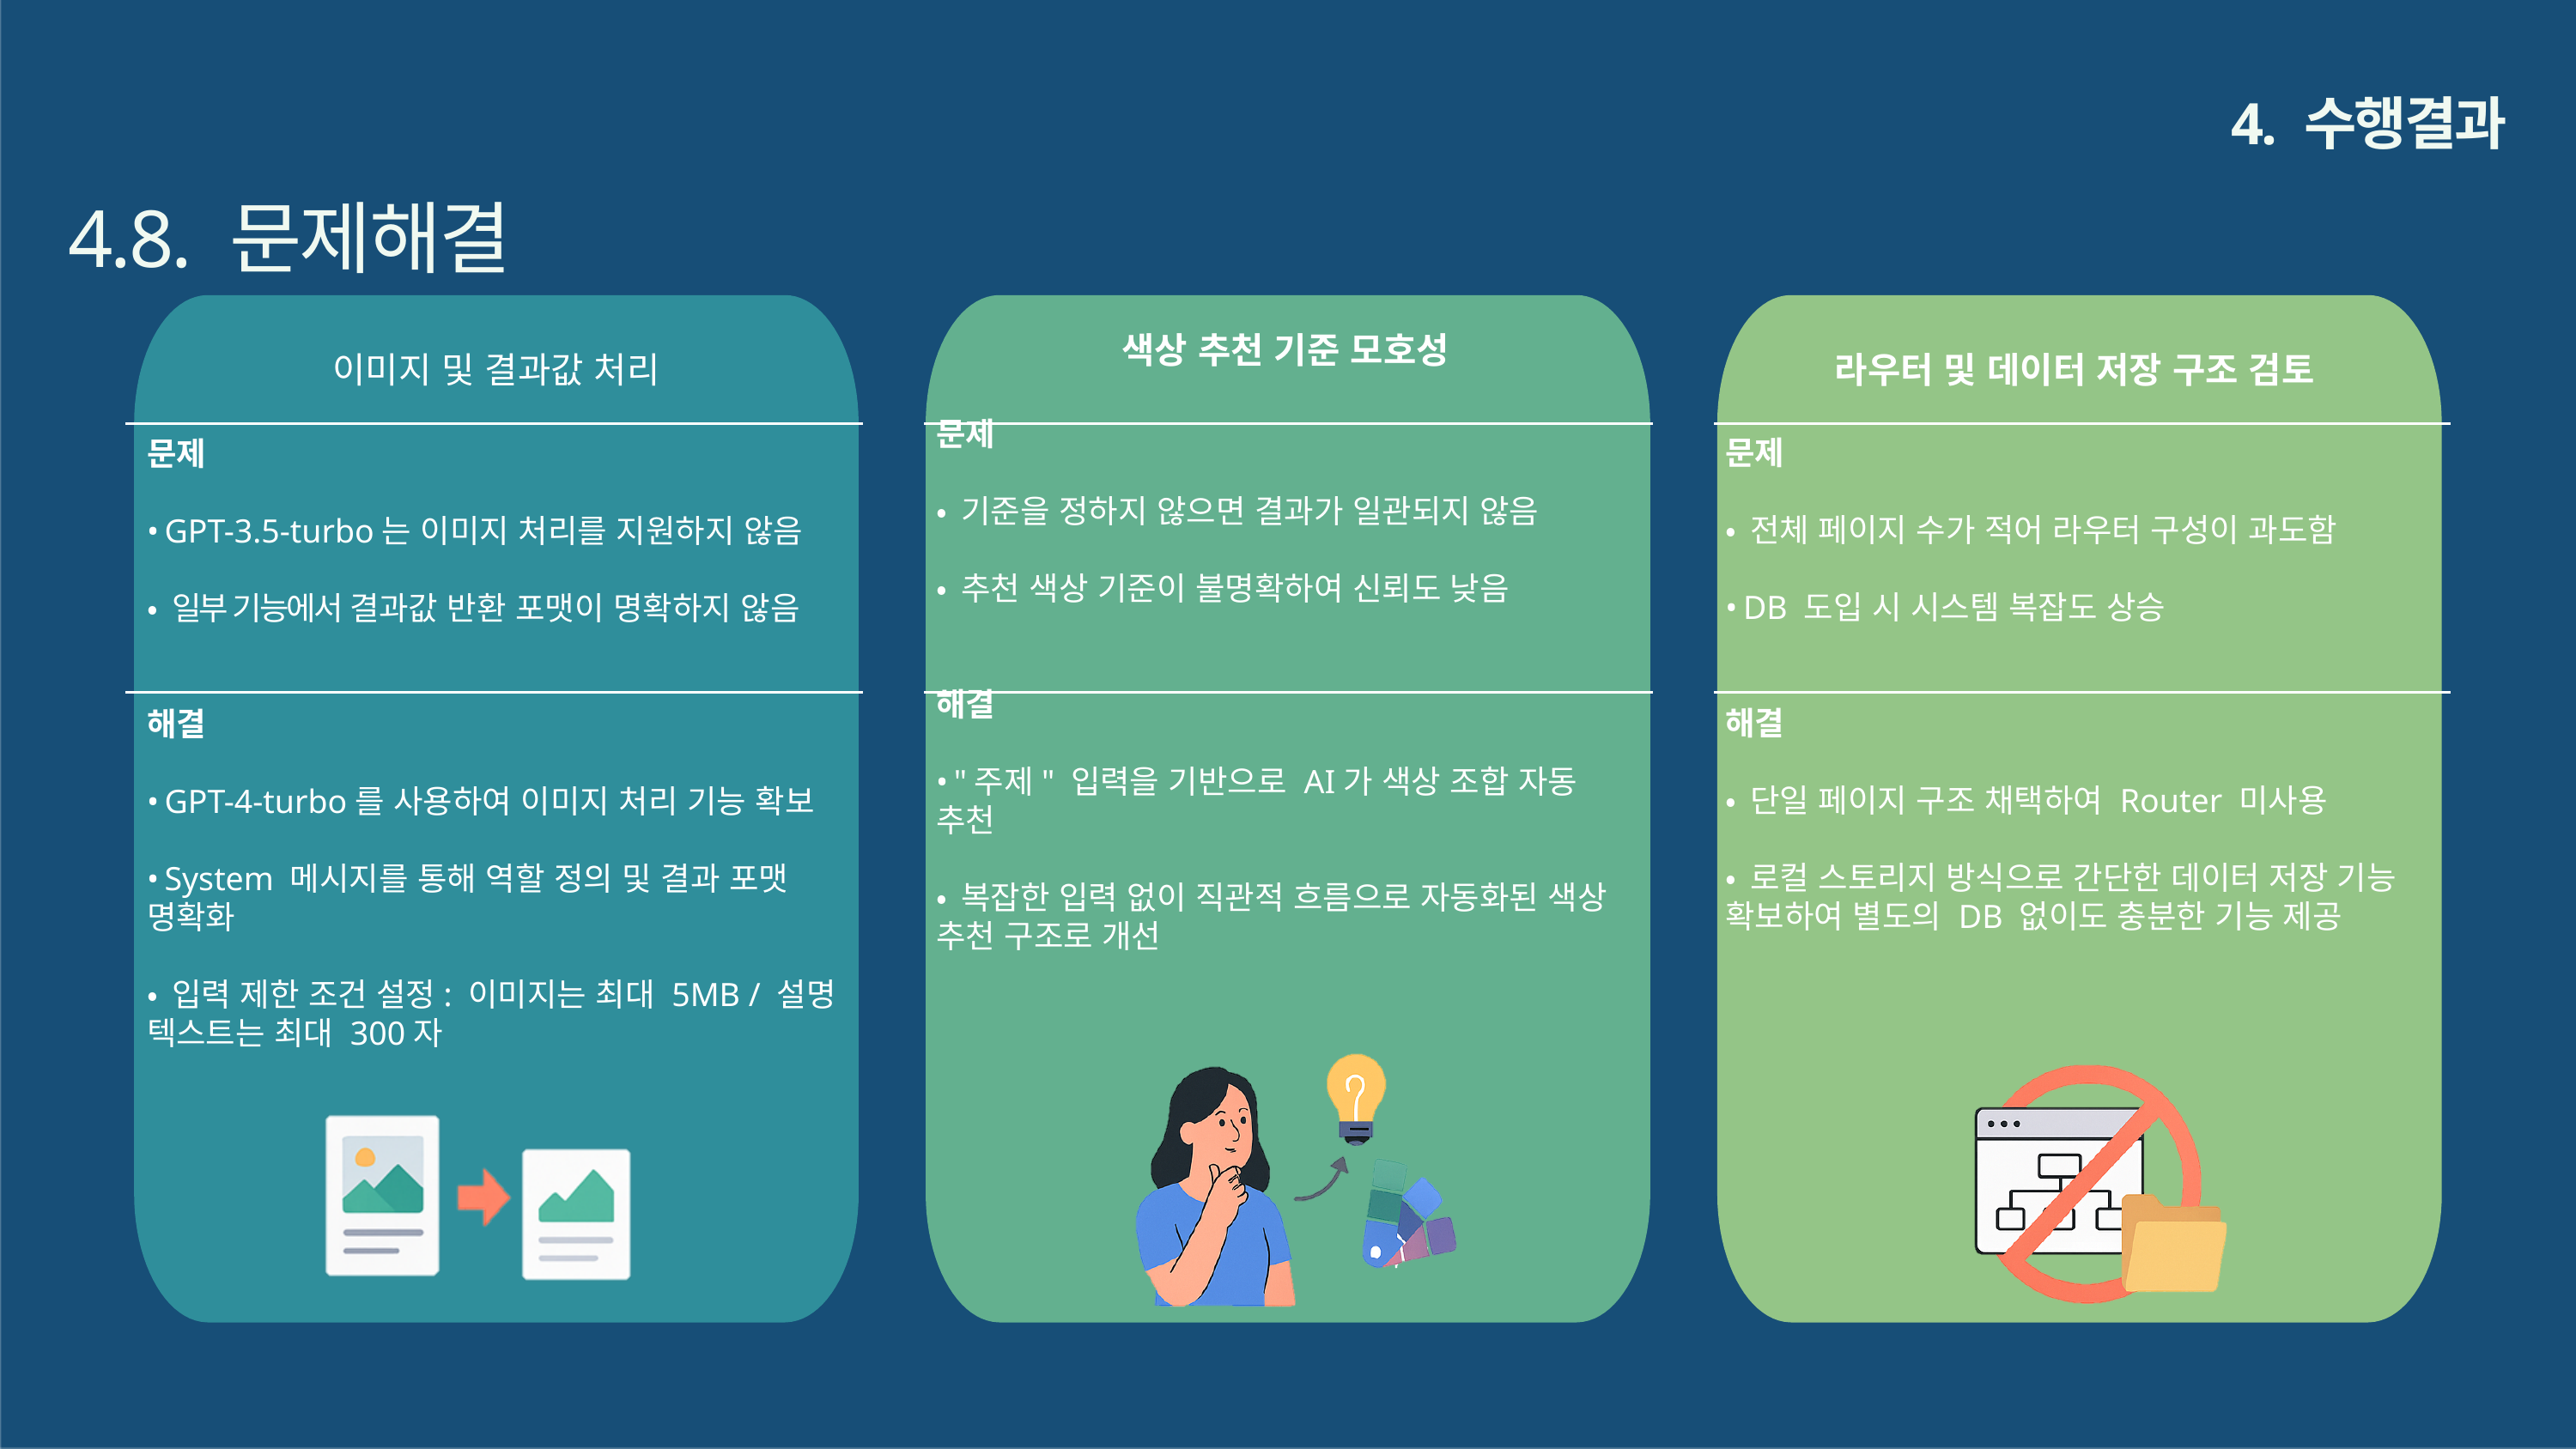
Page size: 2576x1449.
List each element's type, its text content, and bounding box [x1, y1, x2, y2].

text_box 4.8. 문제해결 [66, 156, 2508, 283]
text_box 색상 추천 기준 모호성 문제 • 기준을 정하지 않으면 결과가 일관되지 않음 • 추천 색상 기준이 불명확하여 신뢰도 낮음 해결 • "주제" 입력을 기반으로 AI가 색상 조합 자동 추천 • 복잡한 입력 없이 직관적 흐름으로 자동화된 색상 추천 구조로 개선 [928, 424, 1648, 692]
text_box 라우터 및 데이터 저장 구조 검토 문제 • 전체 페이지 수가 적어 라우터 구성이 과도함 • DB 도입 시 시스템 복잡도 상승 해결 • 단일 페이지 구조 채택하여 Router 미사용 • 로컬 스토리지 방식으로 간단한 데이터 저장 기능 확보하여 별도의 DB 없이도 충분한 기능 제공 [1716, 424, 2438, 692]
text_box 색상 추천 기준 모호성 문제 • 기준을 정하지 않으면 결과가 일관되지 않음 • 추천 색상 기준이 불명확하여 신뢰도 낮음 해결 • "주제" 입력을 기반으로 AI가 색상 조합 자동 추천 • 복잡한 입력 없이 직관적 흐름으로 자동화된 색상 추천 구조로 개선 [927, 321, 1649, 423]
text_box 이미지 및 결과값 처리 문제 • GPT-3.5-turbo는 이미지 처리를 지원하지 않음 • 일부 기능에서 결과값 반환 포맷이 명확하지 않음 해결 • GPT-4-turbo를 사용하여 이미지 처리 기능 확보 • System 메시지를 통해 역할 정의 및 결과 포맷 명확화 • 입력 제한 조건 설정: 이미지는 최대 5MB / 설명 텍스트는 최대 300자 [134, 341, 858, 423]
text_box 라우터 및 데이터 저장 구조 검토 문제 • 전체 페이지 수가 적어 라우터 구성이 과도함 • DB 도입 시 시스템 복잡도 상승 해결 • 단일 페이지 구조 채택하여 Router 미사용 • 로컬 스토리지 방식으로 간단한 데이터 저장 기능 확보하여 별도의 DB 없이도 충분한 기능 제공 [1716, 341, 2438, 423]
text_box 색상 추천 기준 모호성 문제 • 기준을 정하지 않으면 결과가 일관되지 않음 • 추천 색상 기준이 불명확하여 신뢰도 낮음 해결 • "주제" 입력을 기반으로 AI가 색상 조합 자동 추천 • 복잡한 입력 없이 직관적 흐름으로 자동화된 색상 추천 구조로 개선 [927, 693, 1648, 961]
text_box 4. 수행결과 [66, 10, 2508, 156]
text_box [955, 294, 1621, 321]
text_box [2438, 424, 2442, 692]
text_box [151, 294, 841, 341]
text_box [1716, 693, 2442, 1323]
text_box 이미지 및 결과값 처리 문제 • GPT-3.5-turbo는 이미지 처리를 지원하지 않음 • 일부 기능에서 결과값 반환 포맷이 명확하지 않음 해결 • GPT-4-turbo를 사용하여 이미지 처리 기능 확보 • System 메시지를 통해 역할 정의 및 결과 포맷 명확화 • 입력 제한 조건 설정: 이미지는 최대 5MB / 설명 텍스트는 최대 300자 [134, 424, 858, 692]
text_box [134, 1058, 859, 1323]
text_box [1735, 294, 2425, 341]
text_box 라우터 및 데이터 저장 구조 검토 문제 • 전체 페이지 수가 적어 라우터 구성이 과도함 • DB 도입 시 시스템 복잡도 상승 해결 • 단일 페이지 구조 채택하여 Router 미사용 • 로컬 스토리지 방식으로 간단한 데이터 저장 기능 확보하여 별도의 DB 없이도 충분한 기능 제공 [1716, 693, 2438, 942]
picture [0, 0, 2576, 1449]
text_box [2438, 381, 2442, 423]
text_box [926, 961, 1650, 1323]
text_box 이미지 및 결과값 처리 문제 • GPT-3.5-turbo는 이미지 처리를 지원하지 않음 • 일부 기능에서 결과값 반환 포맷이 명확하지 않음 해결 • GPT-4-turbo를 사용하여 이미지 처리 기능 확보 • System 메시지를 통해 역할 정의 및 결과 포맷 명확화 • 입력 제한 조건 설정: 이미지는 최대 5MB / 설명 텍스트는 최대 300자 [134, 693, 859, 1058]
